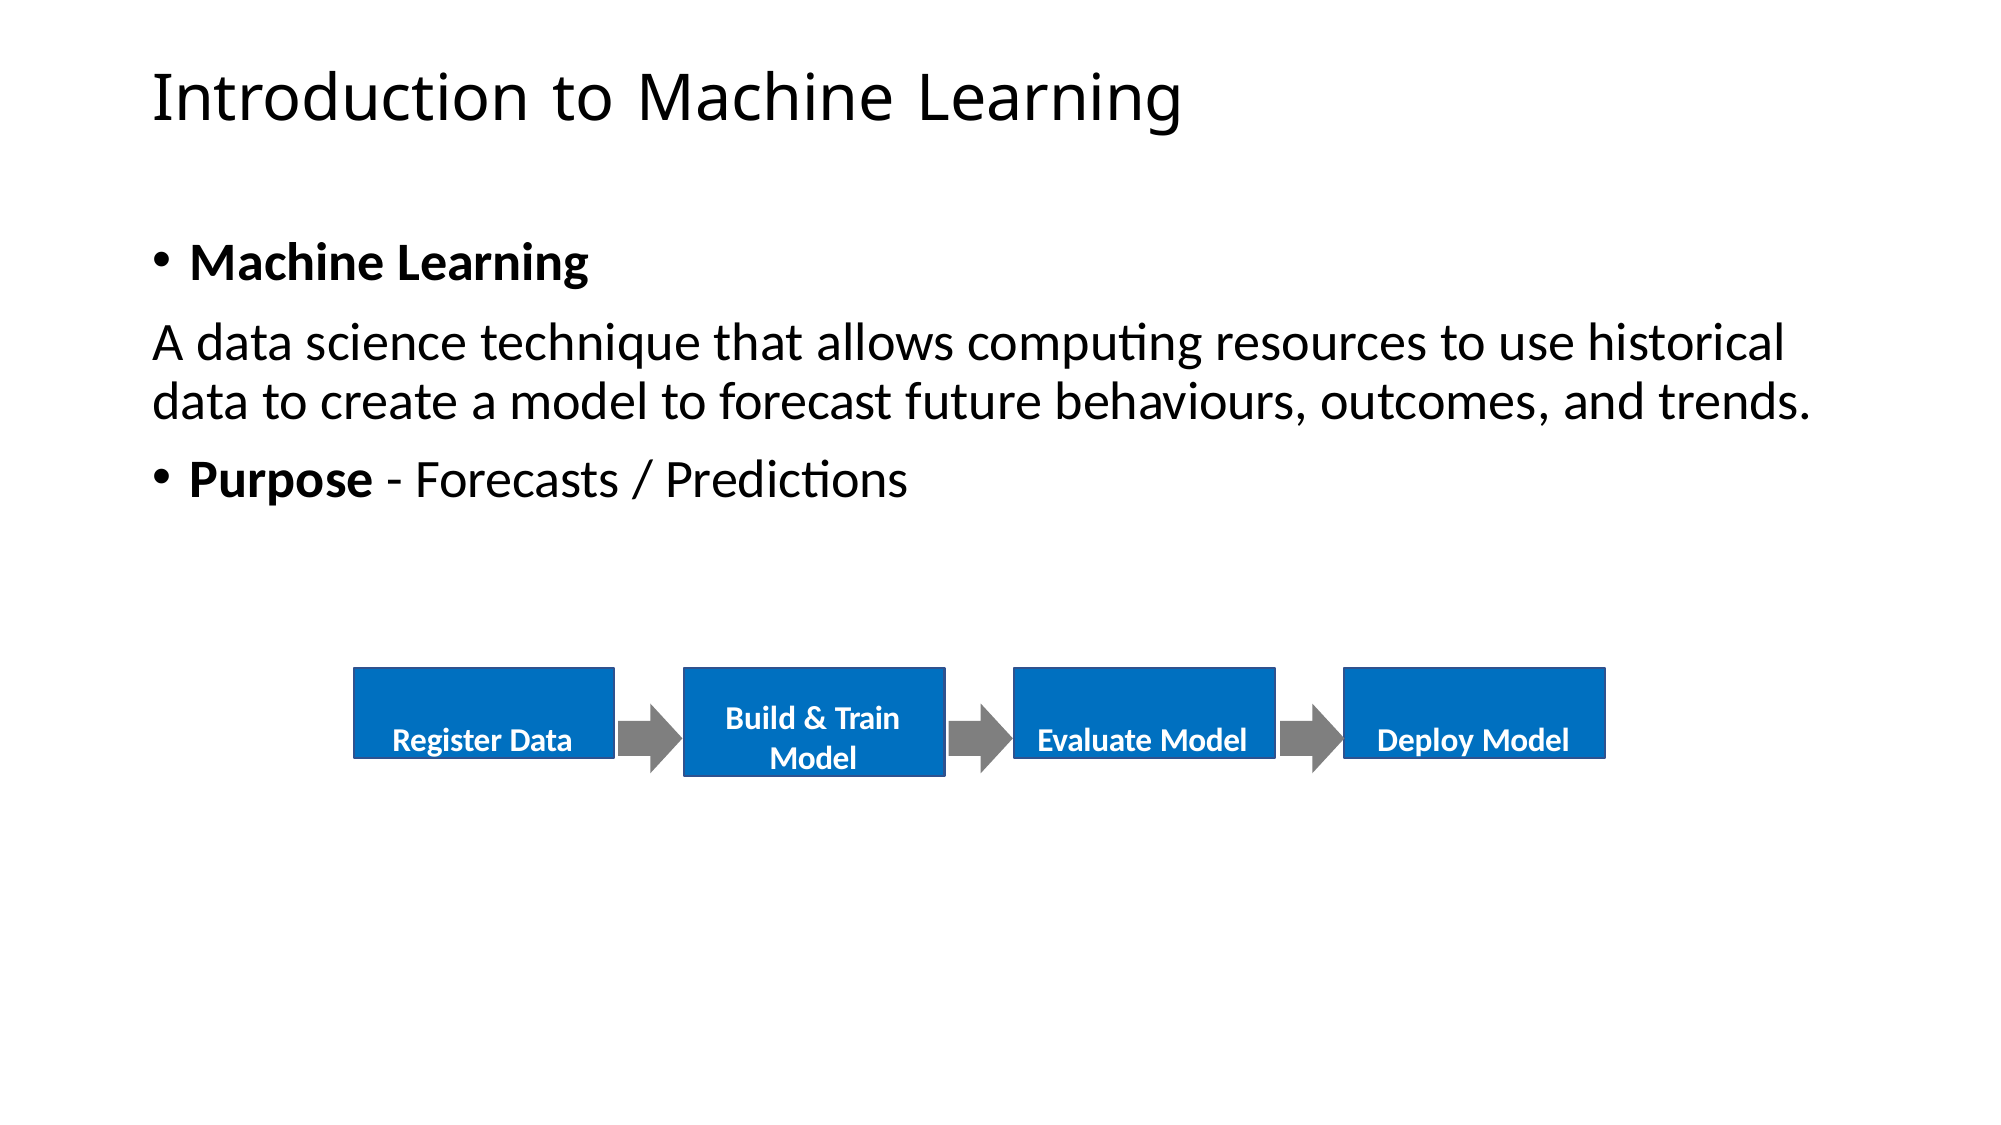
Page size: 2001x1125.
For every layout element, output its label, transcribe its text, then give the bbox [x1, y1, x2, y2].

text_box Machine Learning A data science technique that allows computing resources to use historical data to create a model to forecast future behaviours, outcomes, and trends. Purpose - Forecasts / Predictions [150, 210, 1820, 509]
text_box Build & Train Model [684, 668, 945, 776]
text_box [1280, 703, 1345, 774]
text_box [618, 703, 683, 774]
text_box Evaluate Model [1014, 668, 1275, 758]
text_box [948, 703, 1013, 774]
title Introduction to Machine Learning [150, 53, 1902, 244]
text_box Register Data [354, 668, 615, 758]
text_box Deploy Model [1344, 668, 1605, 758]
